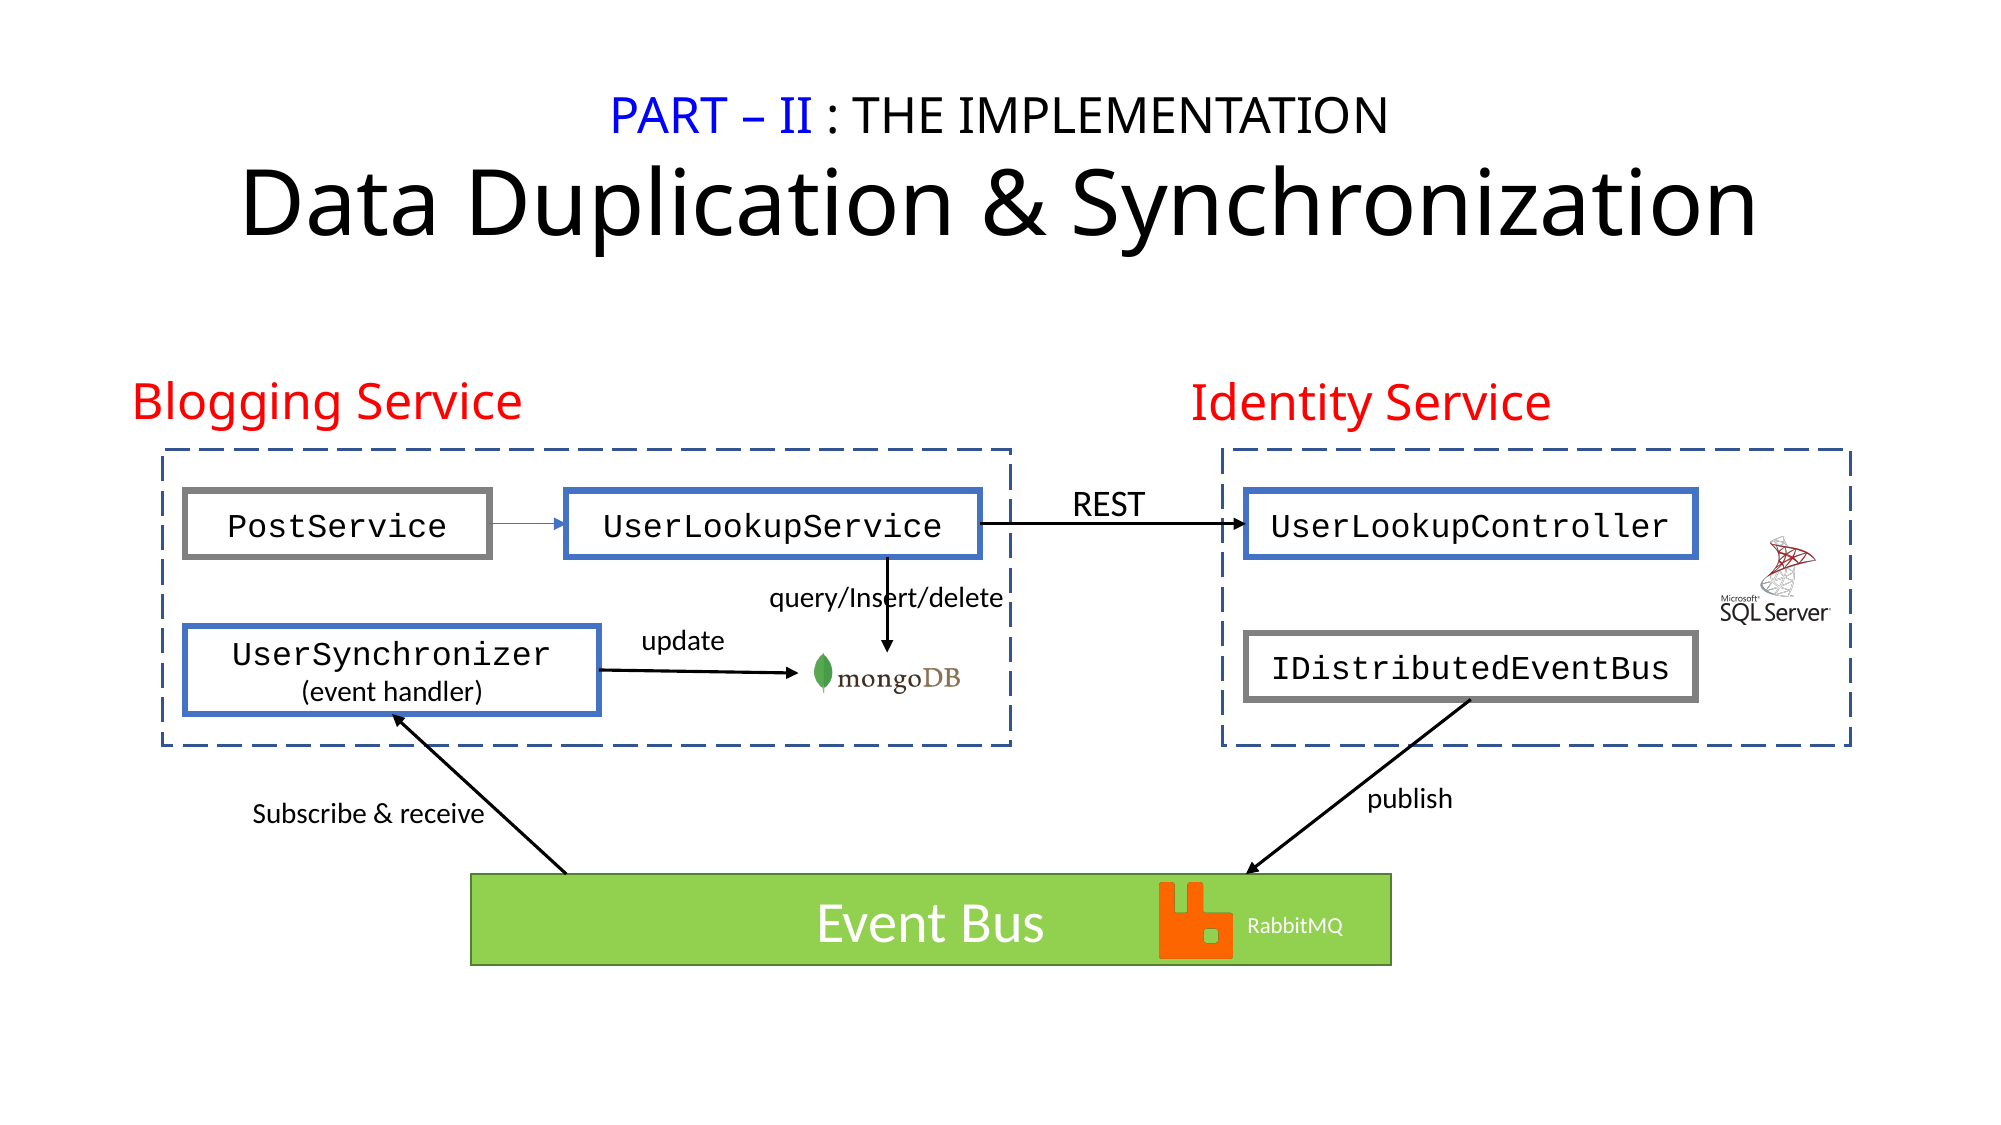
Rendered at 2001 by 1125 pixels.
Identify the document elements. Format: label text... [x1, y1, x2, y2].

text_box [392, 714, 567, 875]
text_box [161, 448, 1012, 747]
text_box Event Bus [470, 873, 1392, 966]
text_box [1222, 448, 1852, 747]
picture [814, 600, 960, 746]
text_box query/Insert/delete [754, 570, 887, 621]
text_box Blogging Service [116, 361, 539, 437]
text_box update [626, 613, 740, 664]
picture [1159, 882, 1233, 959]
text_box RabbitMQ [1233, 903, 1358, 946]
text_box Identity Service [1176, 363, 1568, 438]
title PART – II : THE IMPLEMENTATION Data Duplication & Synchronization [0, 59, 2000, 278]
picture [1721, 536, 1831, 625]
text_box REST [1057, 471, 1161, 523]
text_box Subscribe & receive [237, 786, 392, 837]
text_box REST [1057, 524, 1161, 532]
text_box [598, 669, 799, 673]
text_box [1245, 699, 1471, 875]
text_box query/Insert/delete [888, 570, 1019, 621]
